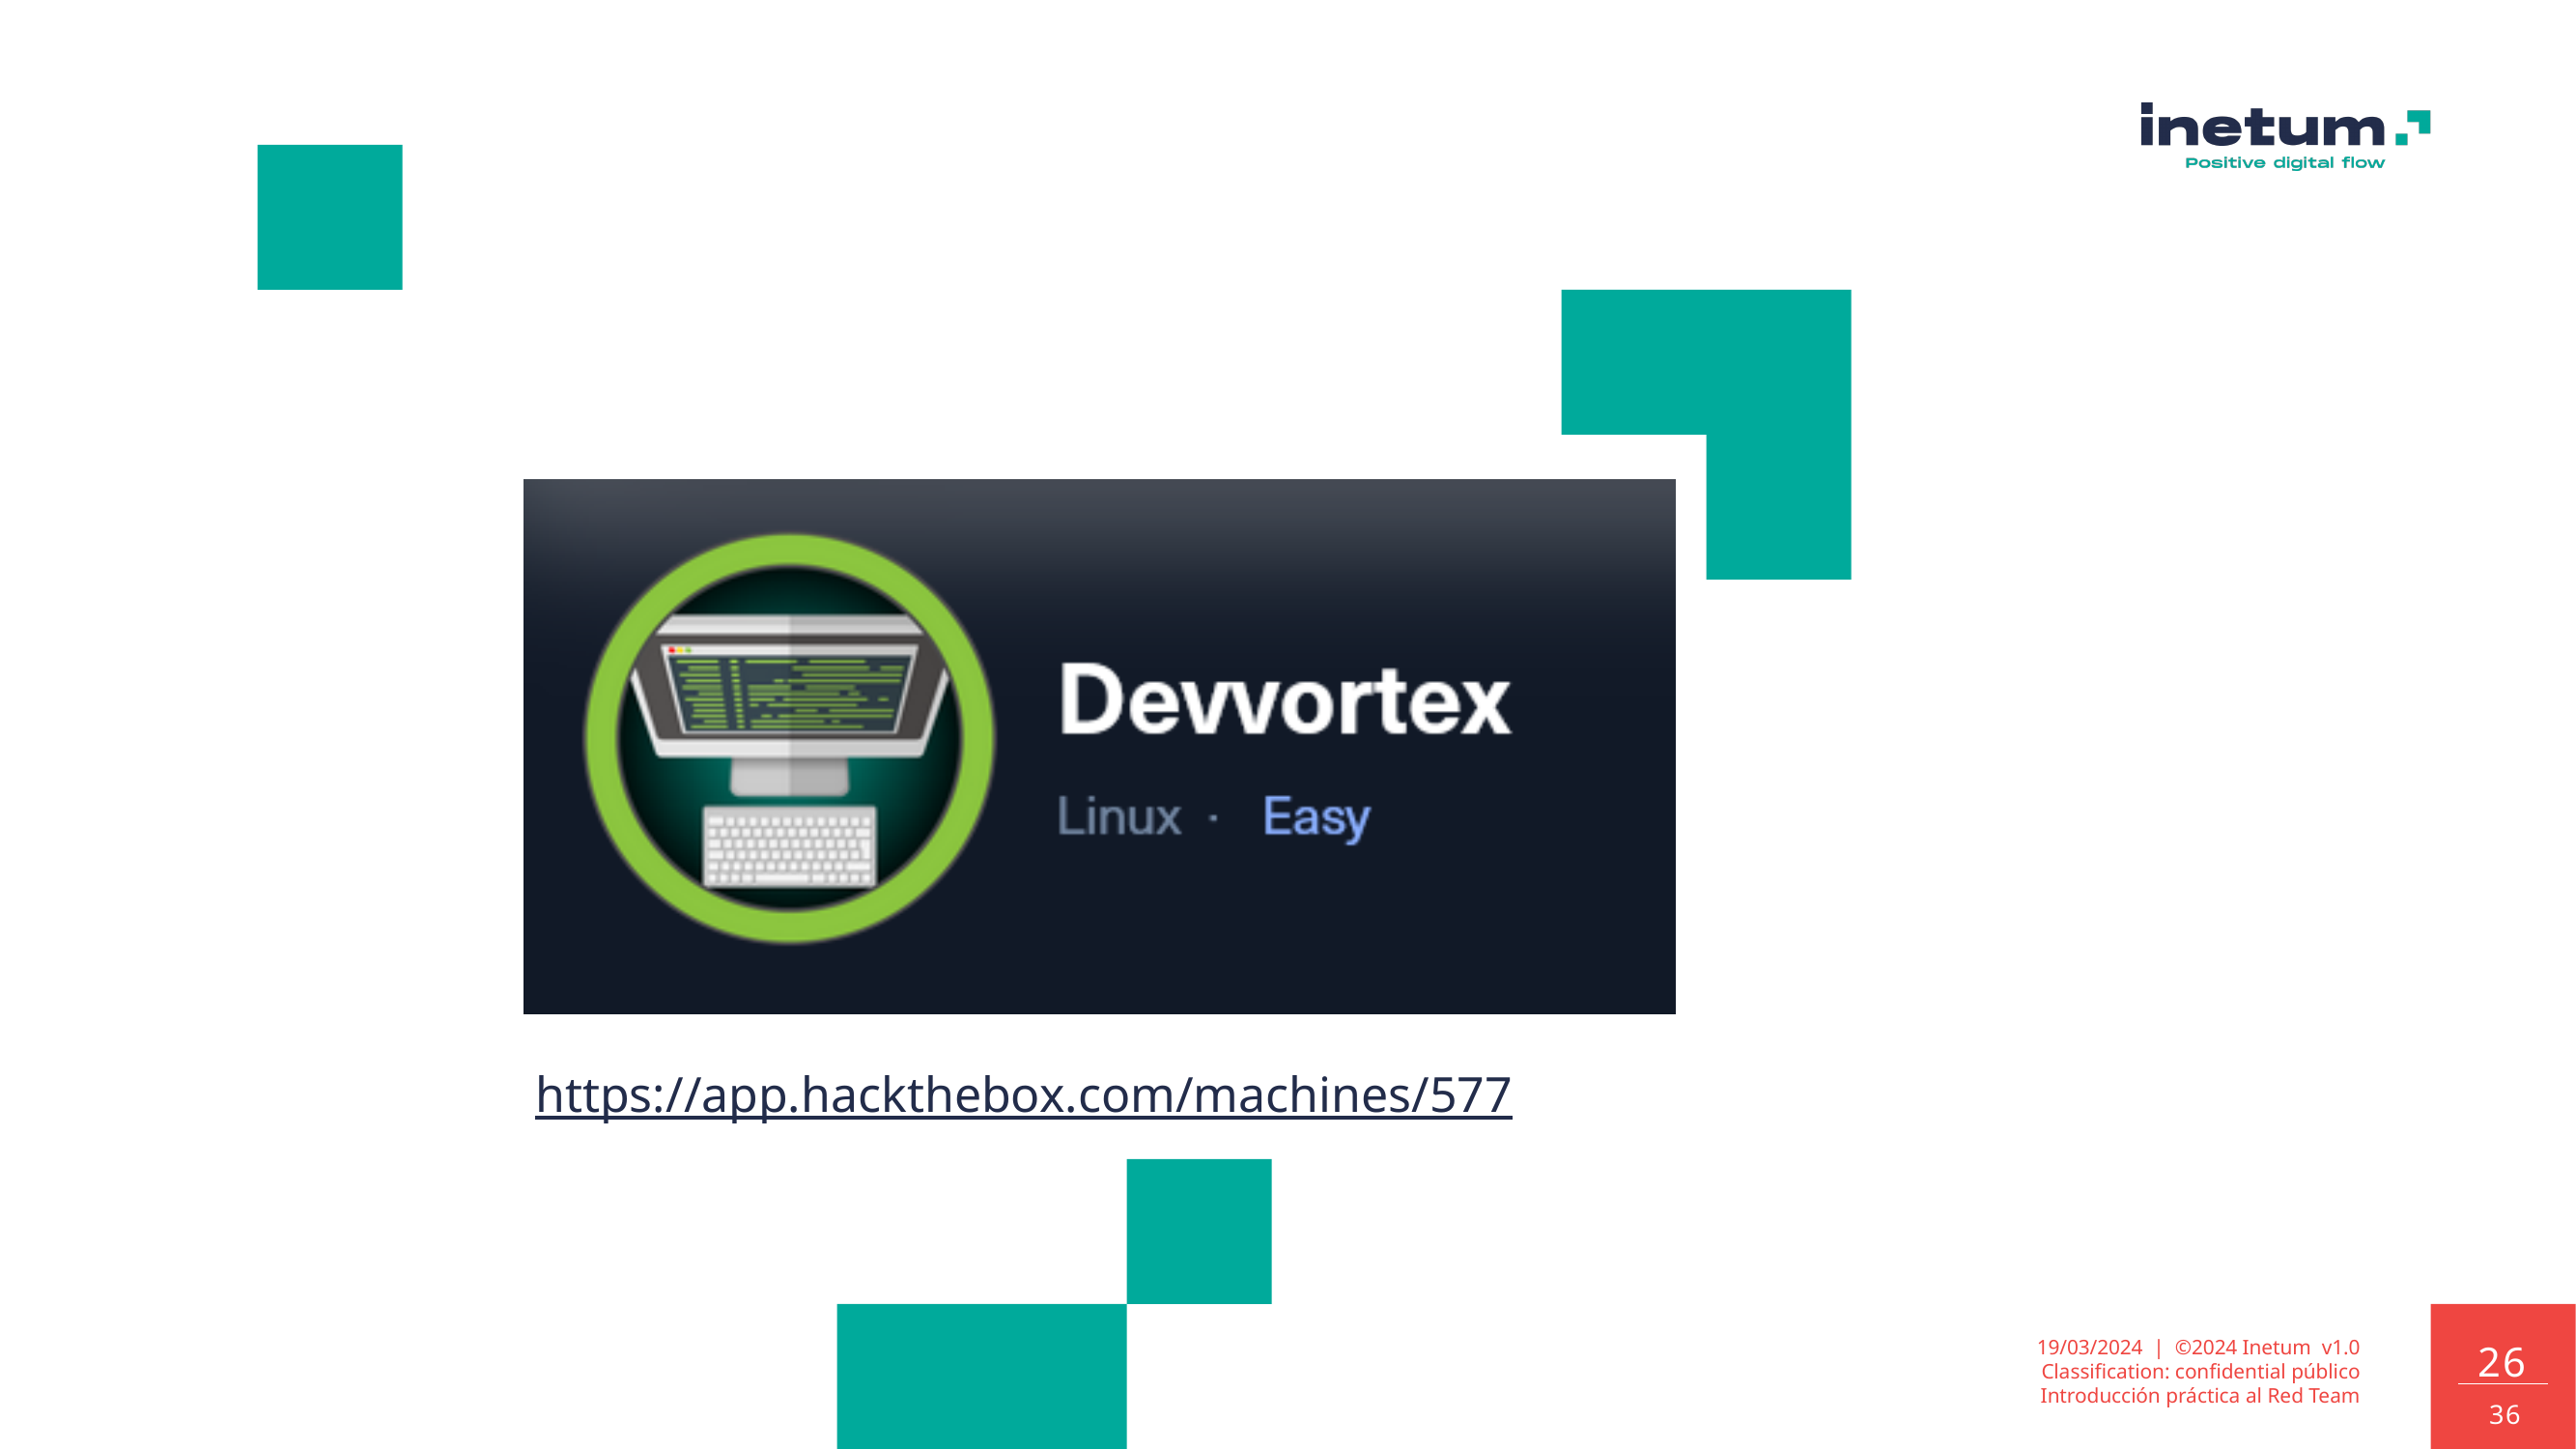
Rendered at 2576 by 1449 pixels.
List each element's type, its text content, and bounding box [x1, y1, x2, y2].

picture [523, 479, 1677, 1015]
picture [2140, 102, 2431, 171]
title https://app.hackthebox.com/machines/577 [474, 999, 1634, 1449]
